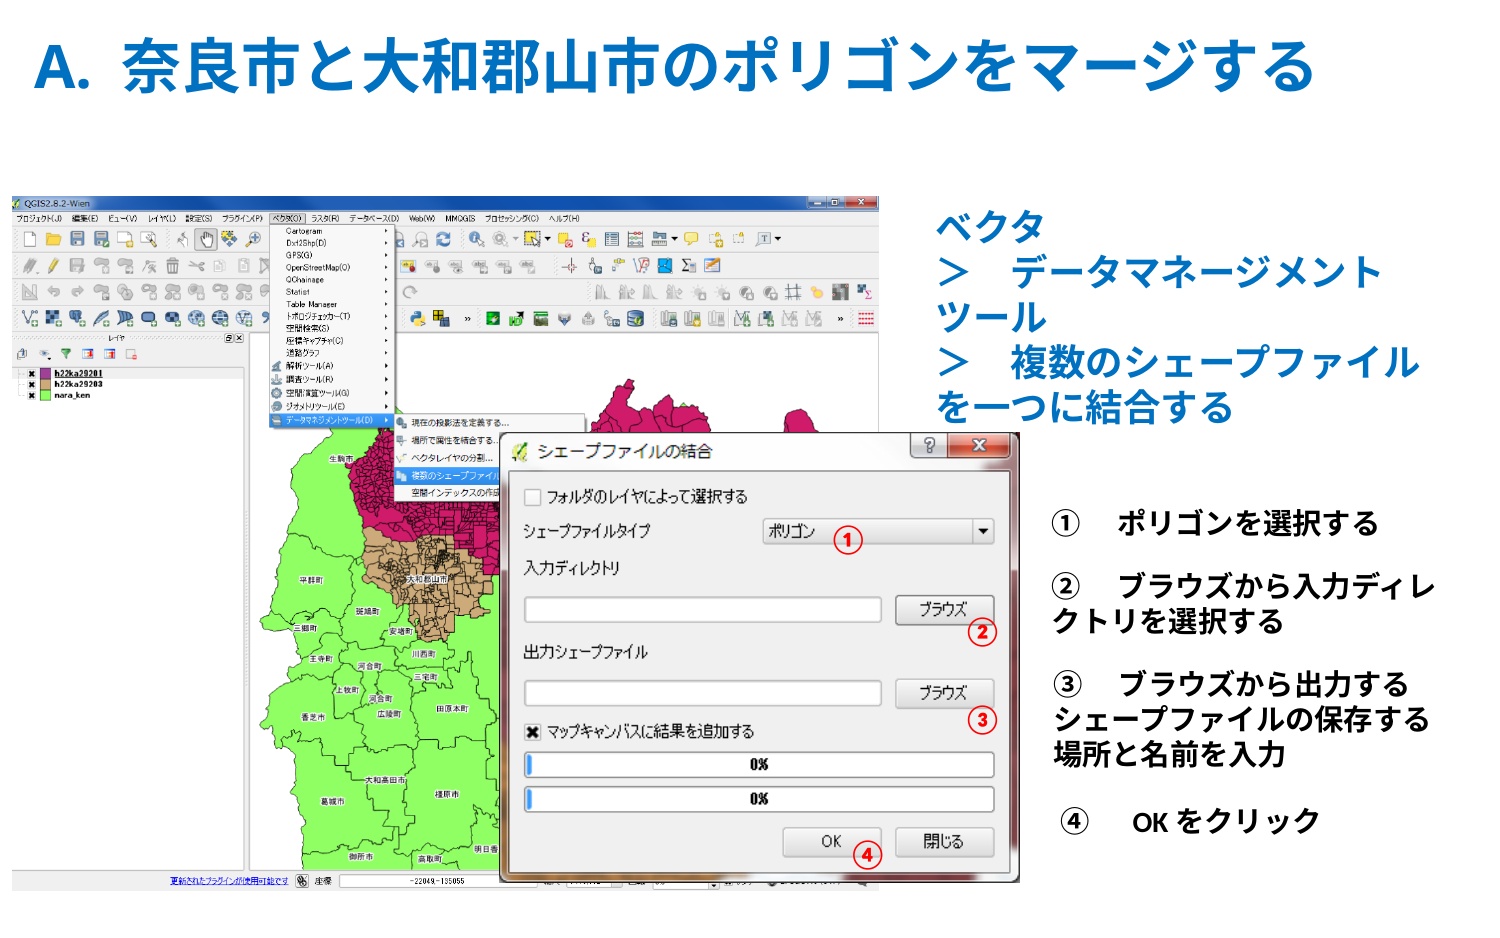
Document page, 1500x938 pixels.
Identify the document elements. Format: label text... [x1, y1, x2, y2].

text_box ベクタ ＞ データマネージメントツール ＞ 複数のシェープファイルを一つに結合する [920, 196, 1455, 437]
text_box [1036, 498, 1463, 847]
picture [12, 196, 1020, 891]
title A. 奈良市と大和郡山市のポリゴンをマージする [19, 21, 1426, 117]
